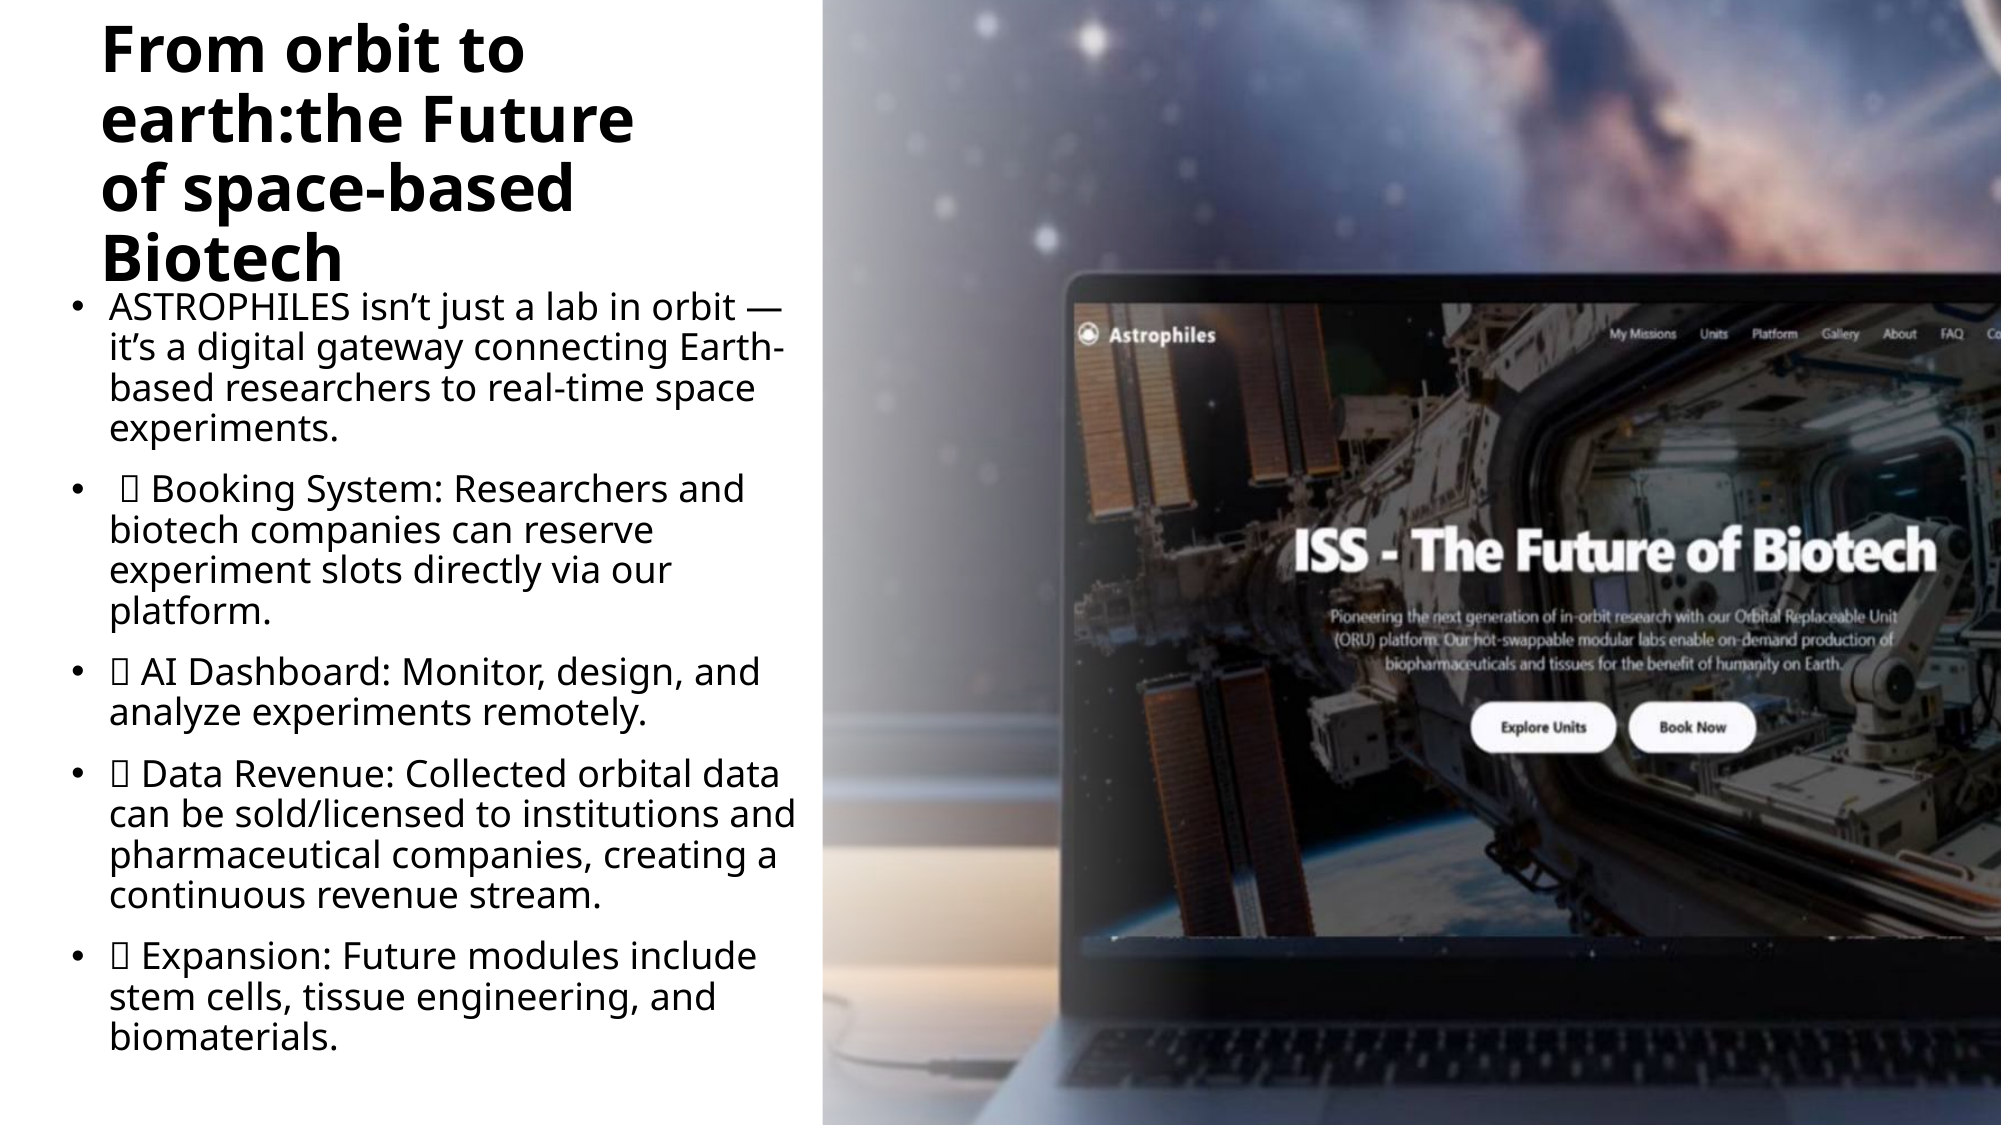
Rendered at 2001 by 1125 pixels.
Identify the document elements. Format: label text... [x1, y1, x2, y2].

title From orbit to earth:the Future of space-based Biotech [85, 0, 713, 280]
list ASTROPHILES isn’t just a lab in orbit — it’s a digital gateway connecting Earth-based researchers to real-time space experiments. 🔹 Booking System: Researchers and biotech companies can reserve experiment slots directly via our platform. 🔹 AI Dashboard: Monitor, design, and analyze experiments remotely. 🔹 Data Revenue: Collected orbital data can be sold/licensed to institutions and pharmaceutical companies, creating a continuous revenue stream. 🔹 Expansion: Future modules include stem cells, tissue engineering, and biomaterials. [56, 280, 821, 895]
text_box [0, 0, 821, 1125]
picture [821, 0, 2001, 1125]
